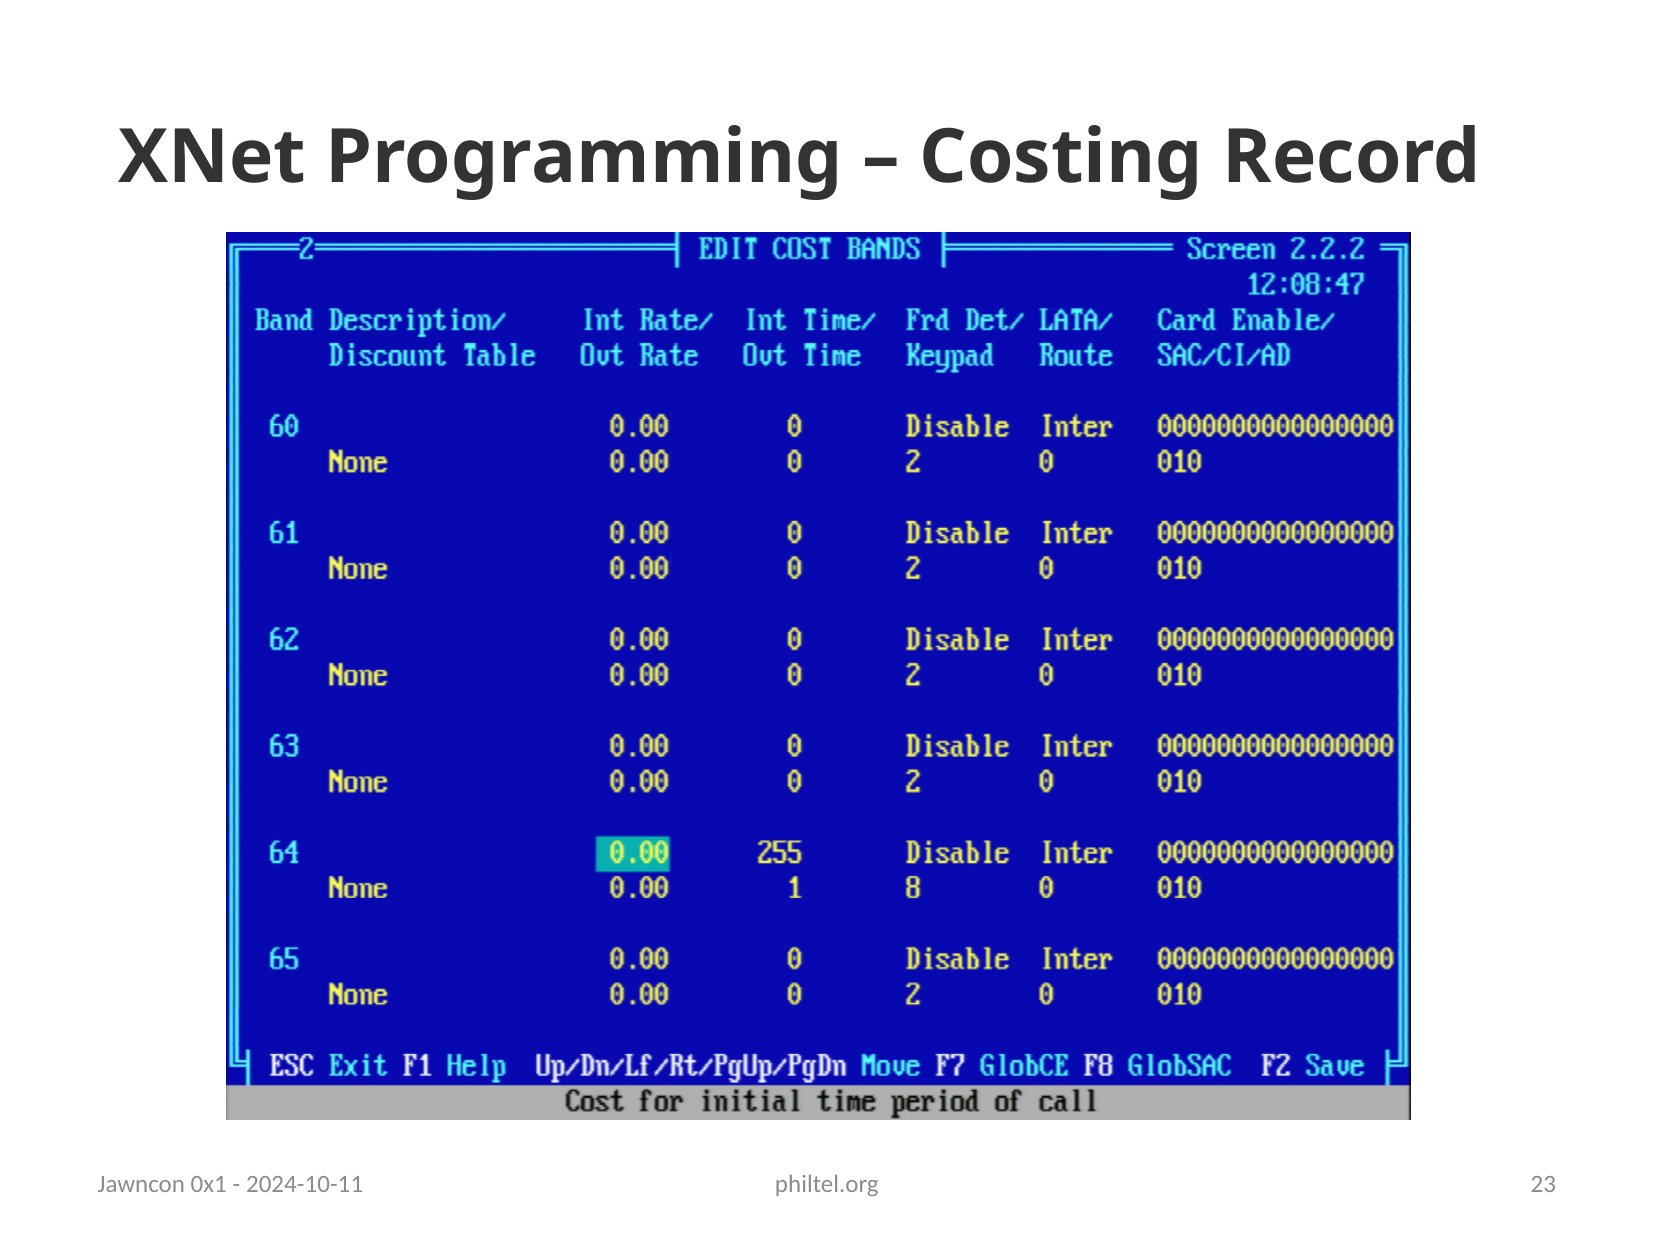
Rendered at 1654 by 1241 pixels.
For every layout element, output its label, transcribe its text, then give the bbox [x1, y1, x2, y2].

slide_number 23 [1185, 1149, 1572, 1216]
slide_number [82, 1149, 469, 1216]
footer philtel.org [565, 1149, 1089, 1216]
text_box XNet Programming – Costing Record [118, 107, 1571, 198]
picture [226, 232, 1411, 1121]
